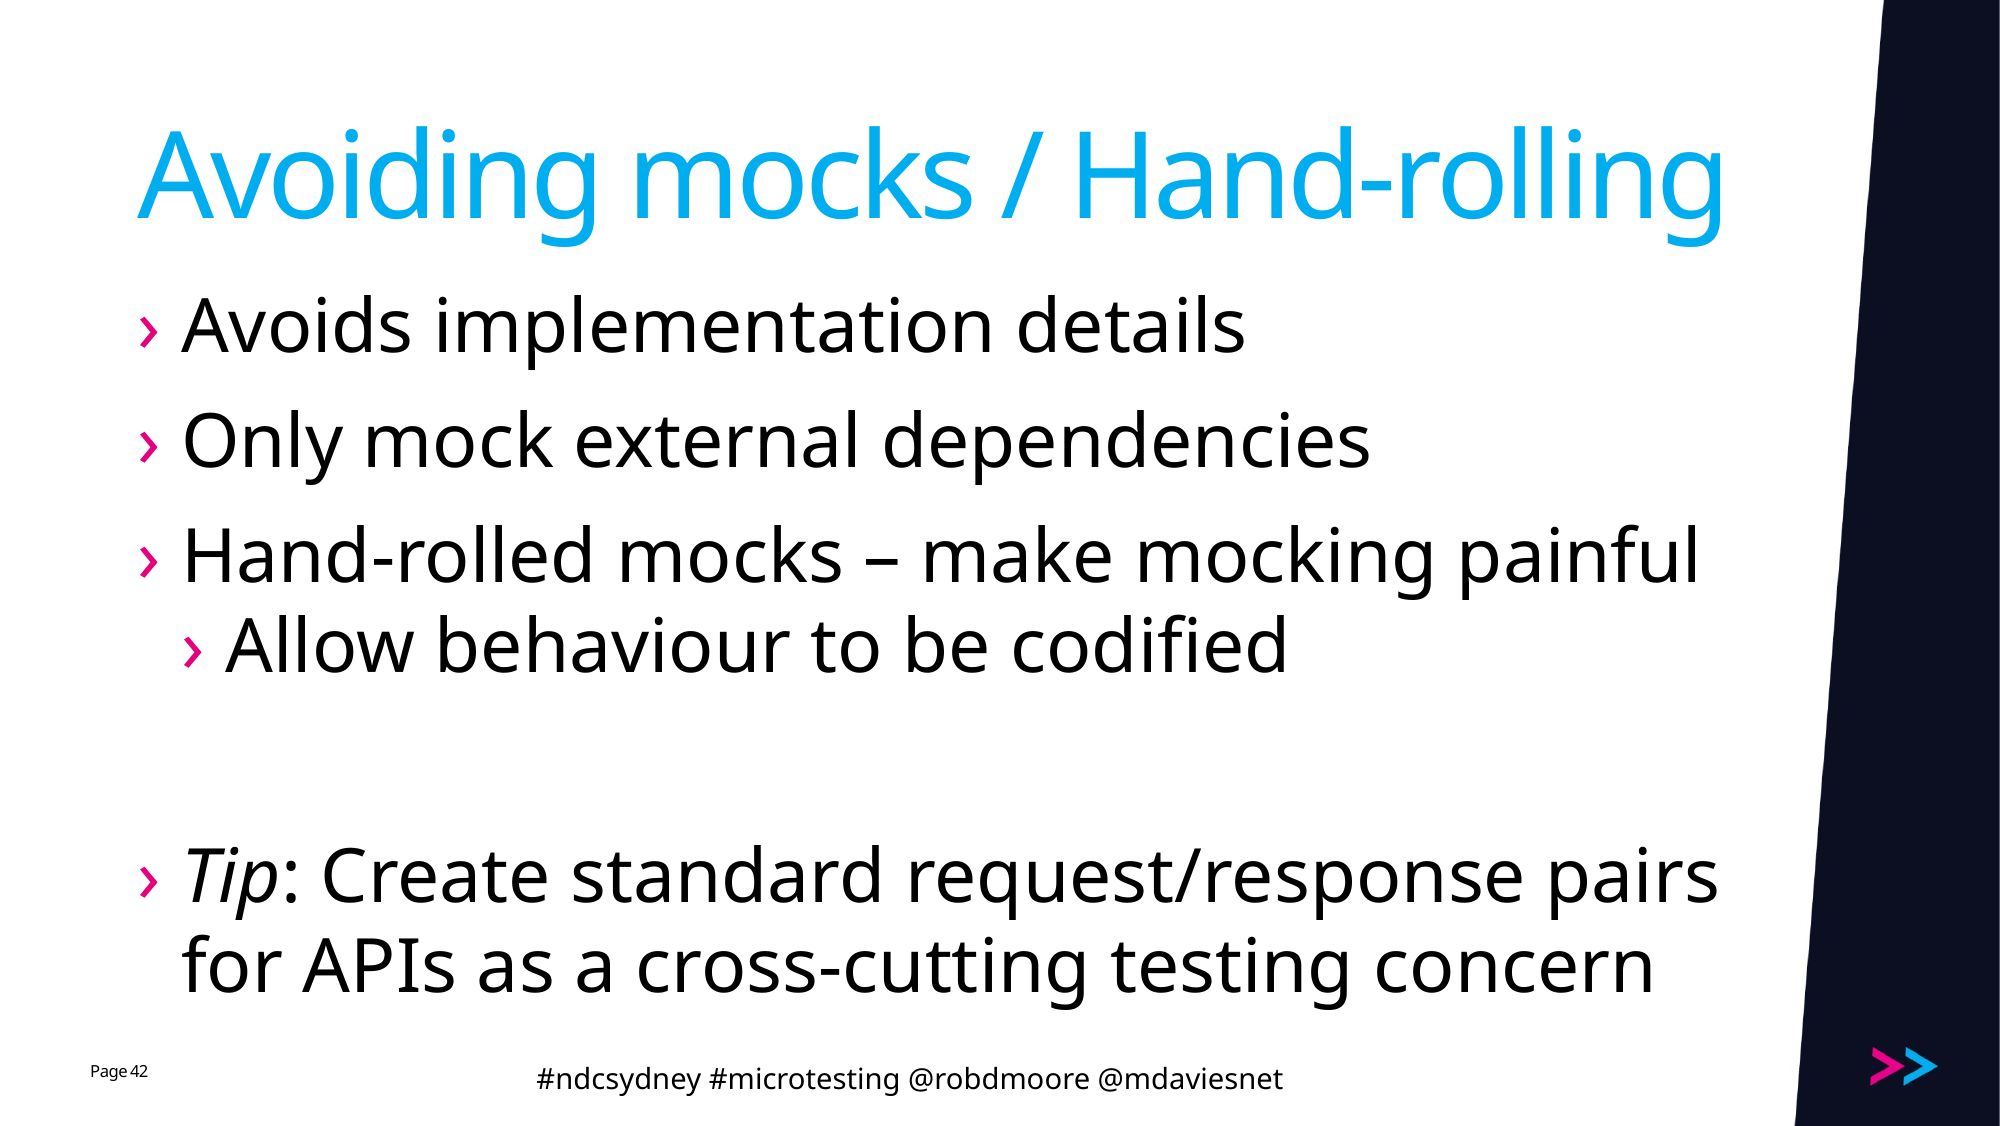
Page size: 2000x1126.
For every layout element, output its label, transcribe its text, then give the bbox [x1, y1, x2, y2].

list Avoids implementation details Only mock external dependencies Hand-rolled mocks – make mocking painful Allow behaviour to be codified Tip: Create standard request/response pairs for APIs as a cross-cutting testing concern [137, 277, 1786, 1021]
picture [0, 0, 2000, 1126]
title Avoiding mocks / Hand-rolling [137, 54, 1786, 243]
slide_number 42 [130, 1061, 166, 1113]
